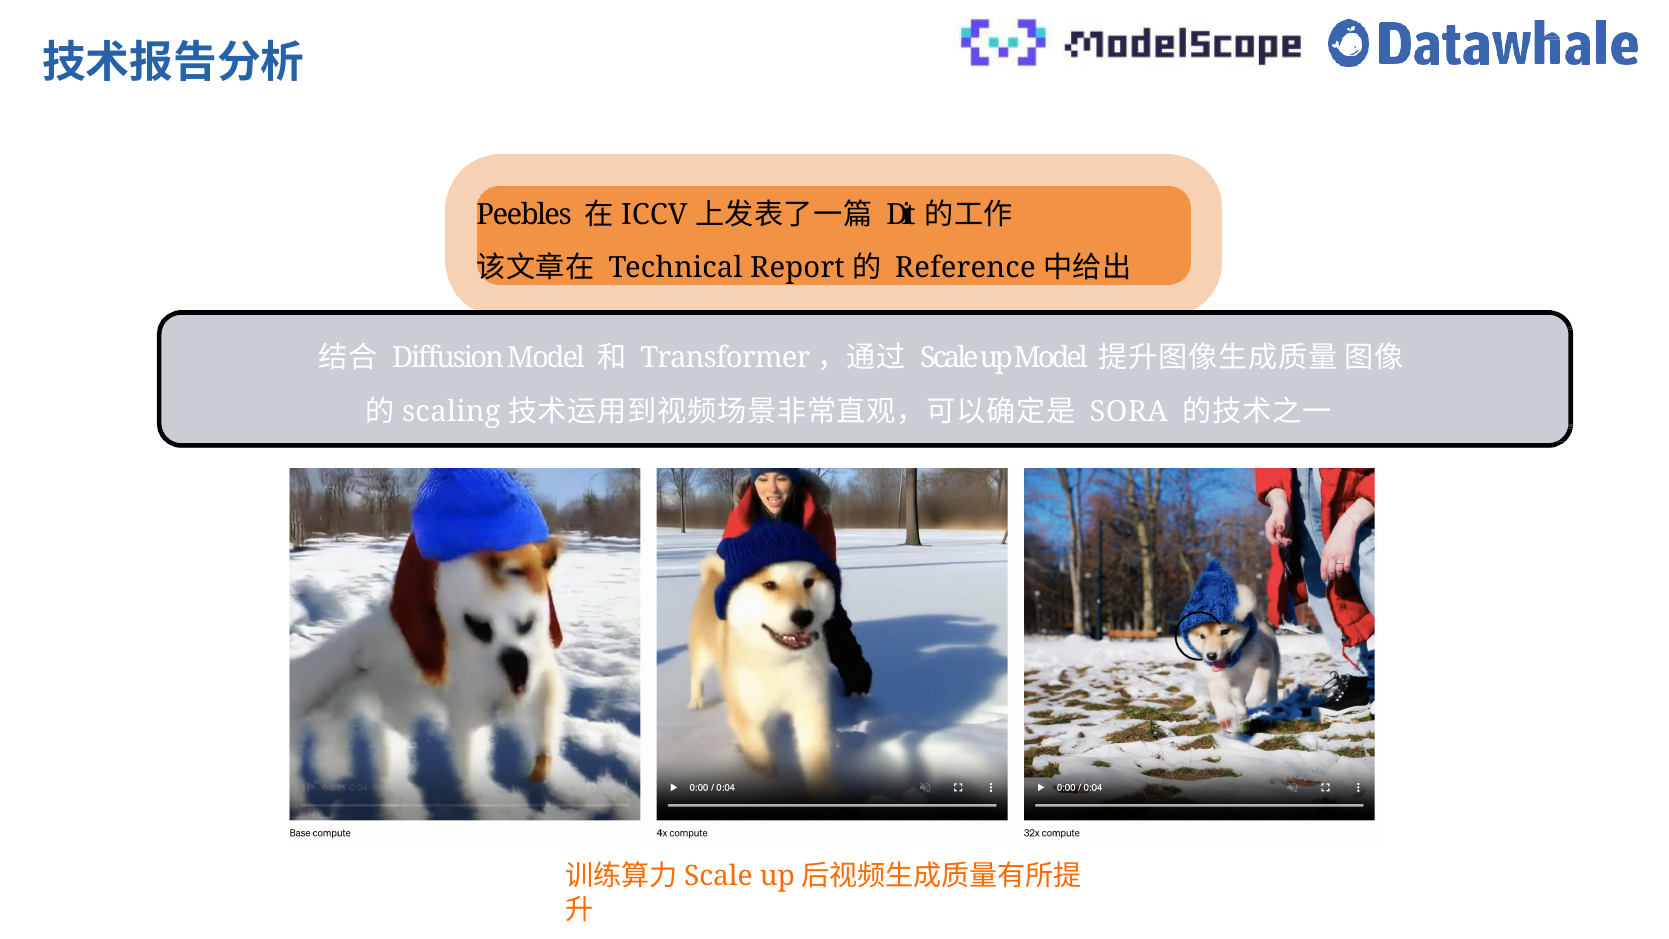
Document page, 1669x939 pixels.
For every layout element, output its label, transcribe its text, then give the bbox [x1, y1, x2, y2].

picture [953, 15, 1306, 68]
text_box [156, 154, 1574, 449]
title 技术报告分析 [39, 31, 307, 191]
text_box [1379, 19, 1638, 65]
text_box 训练算力Scale up后视频生成质量有所提升 [563, 855, 1103, 925]
picture [288, 468, 1378, 845]
list Peebles 在ICCV上发表了一篇 Dit 的工作 该文章在 Technical Report的 Reference中给出 结合 Diffusion Model 和 Transformer，通过 Scale up Model 提升图像生成质量 图像的scaling技术运用到视频场景非常直观，可以确定是 SORA 的技术之一 [256, 457, 1413, 725]
picture [1328, 19, 1369, 68]
